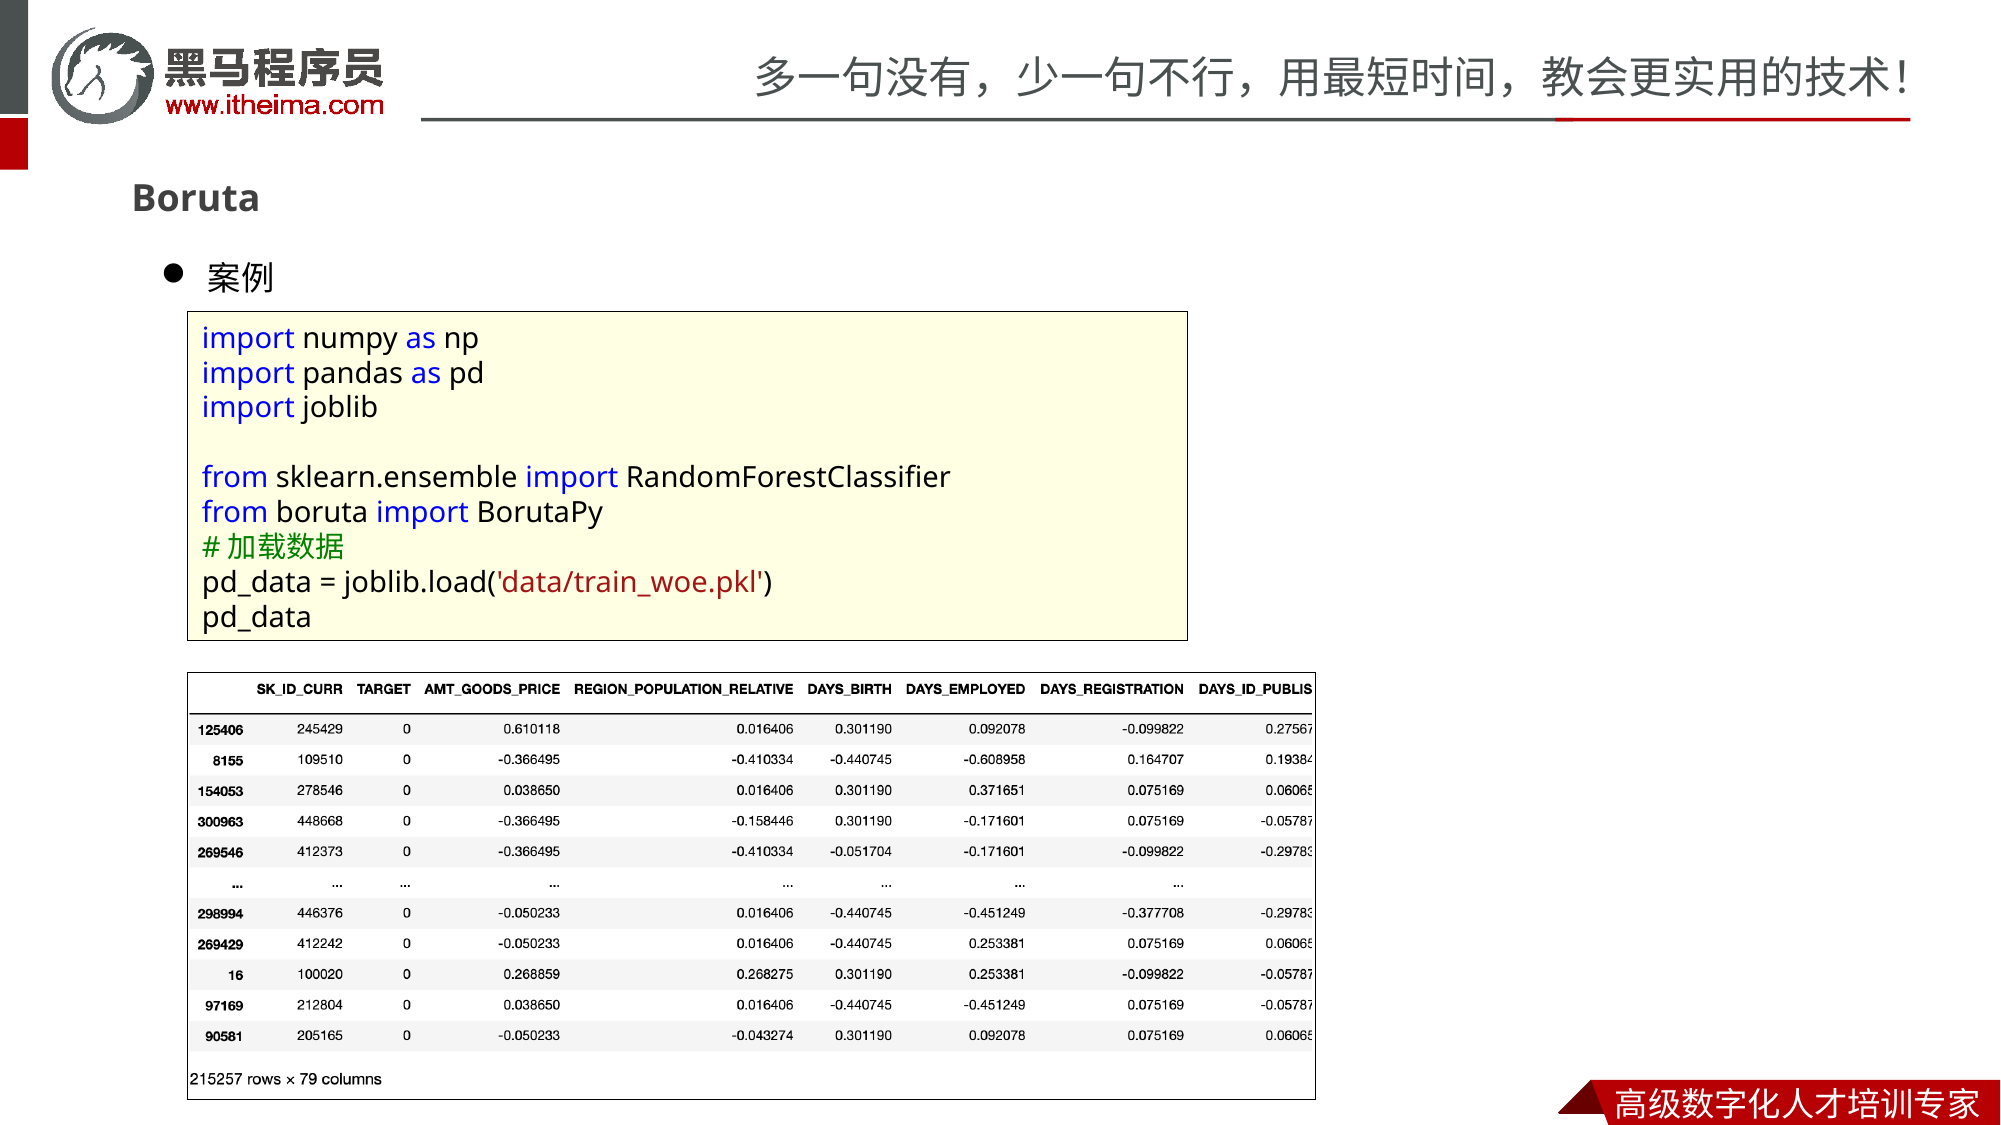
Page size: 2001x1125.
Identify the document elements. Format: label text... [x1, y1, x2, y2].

text_box import numpy as np import pandas as pd import joblib from sklearn.ensemble import RandomForestClassifier from boruta import BorutaPy #加载数据 pd_data = joblib.load('data/train_woe.pkl') pd_data [187, 311, 1188, 641]
list Boruta [116, 154, 1880, 239]
text_box 案例 [146, 250, 290, 331]
picture [186, 672, 1316, 1100]
picture [50, 26, 384, 125]
